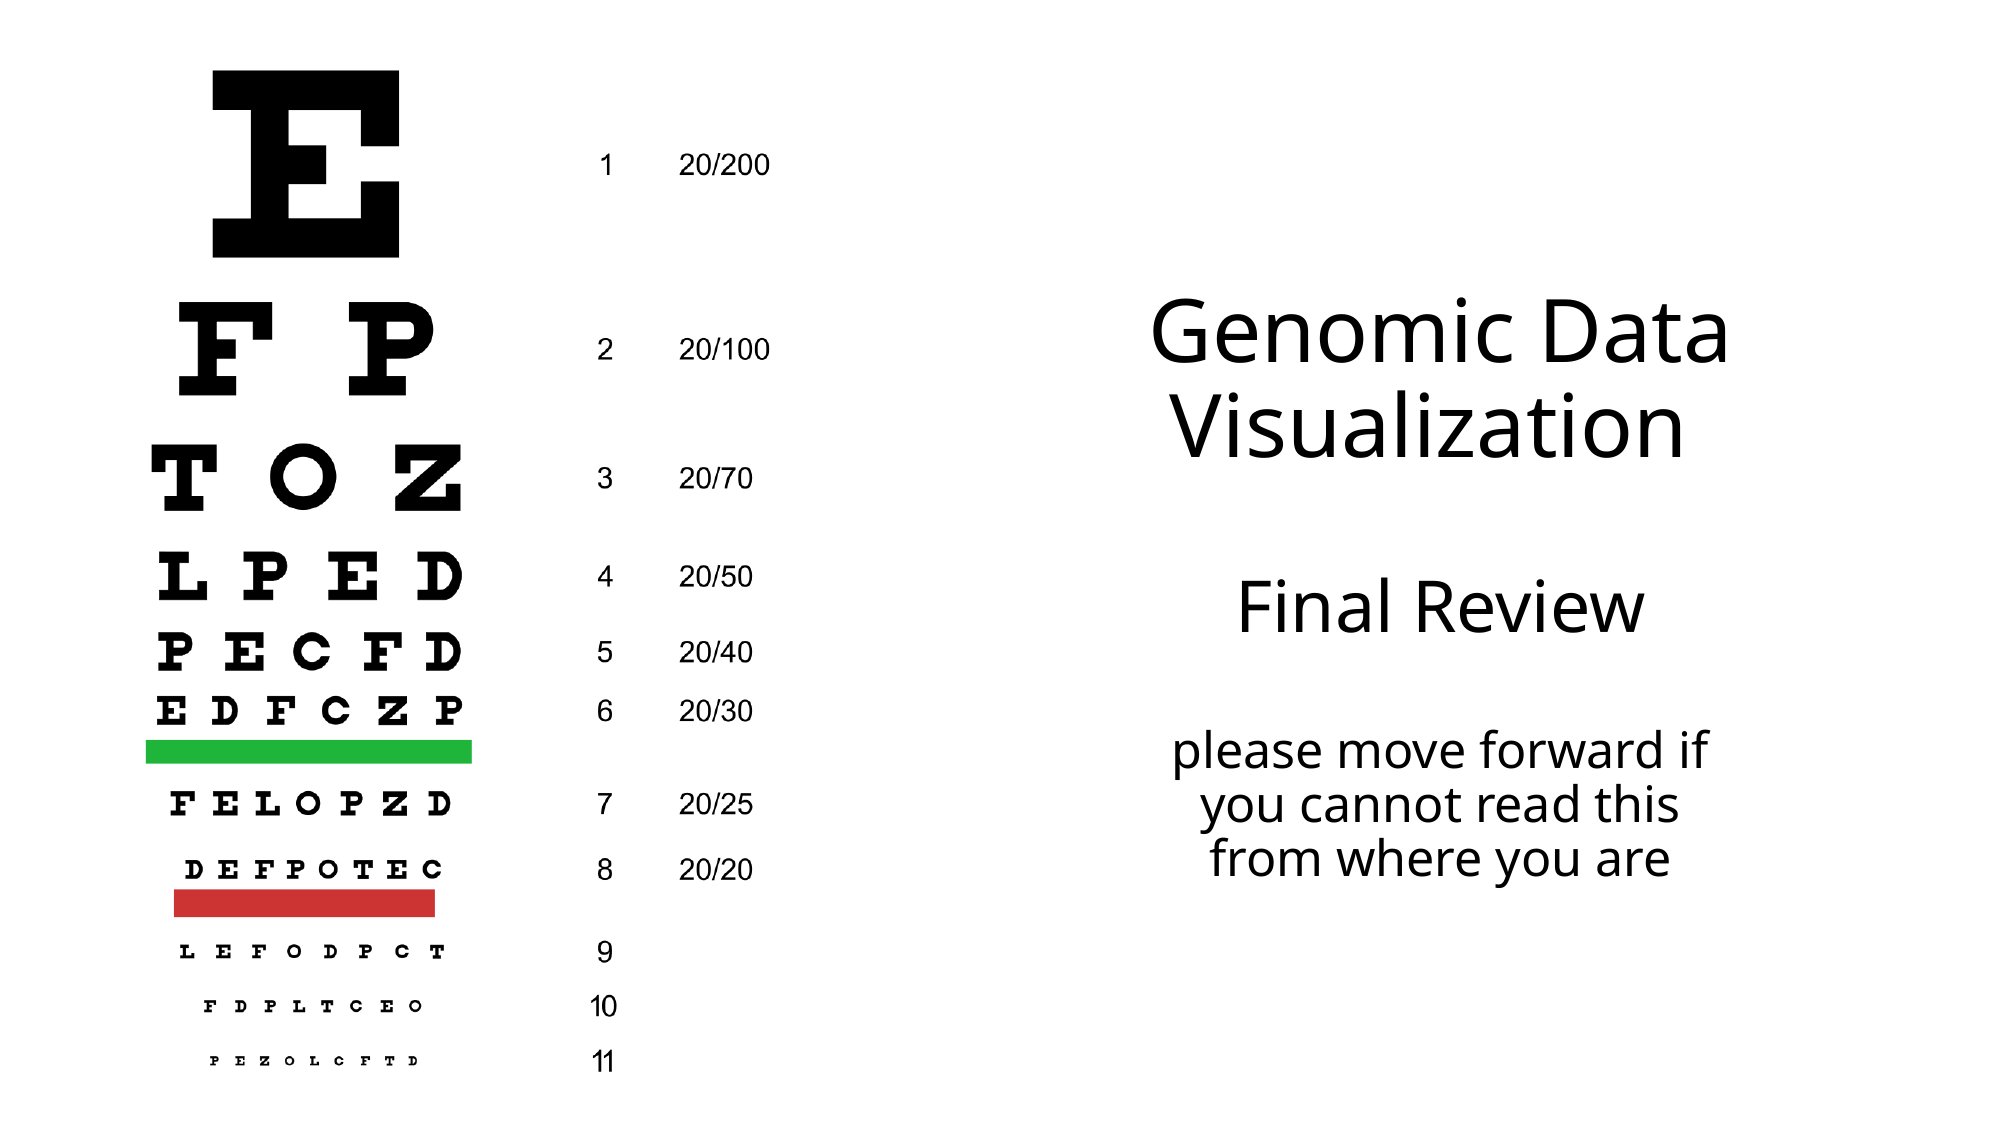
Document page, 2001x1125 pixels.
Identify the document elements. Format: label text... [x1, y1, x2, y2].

text_box Genomic Data Visualization Final Review please move forward if you cannot read this from where you are [1131, 184, 1750, 896]
picture [0, 0, 903, 1125]
